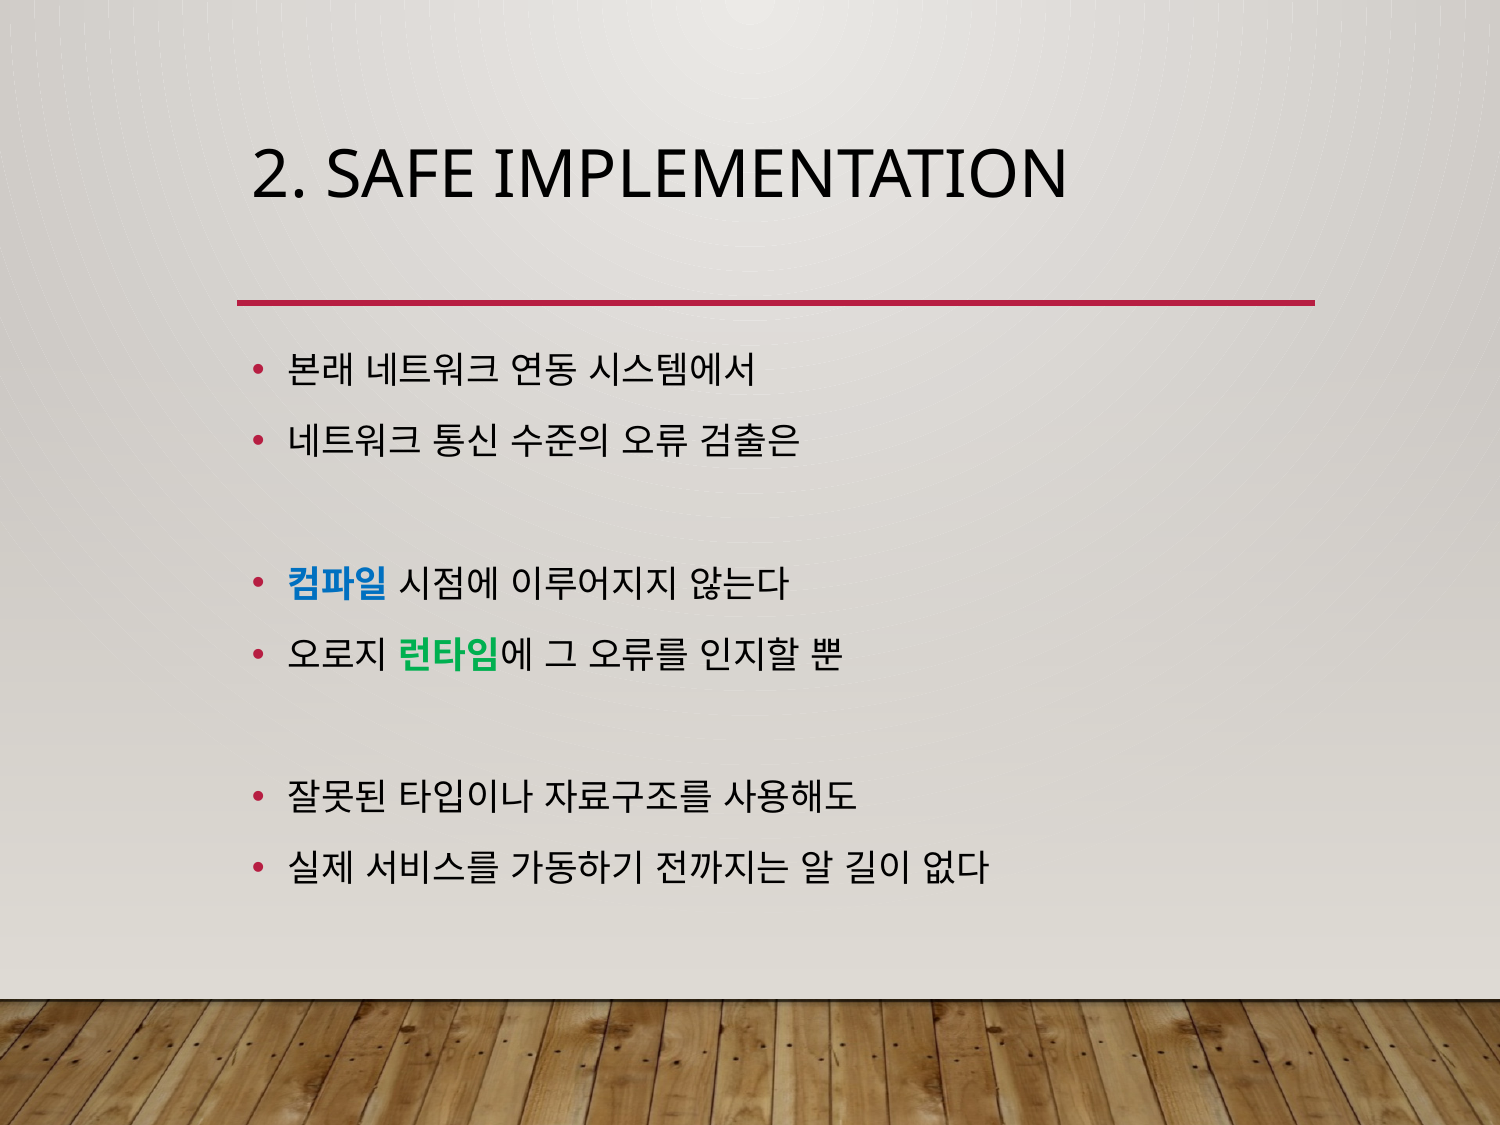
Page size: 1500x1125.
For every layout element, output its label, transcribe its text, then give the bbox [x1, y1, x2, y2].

list 본래 네트워크 연동 시스템에서 네트워크 통신 수준의 오류 검출은 컴파일 시점에 이루어지지 않는다 오로지 런타임에 그 오류를 인지할 뿐 잘못된 타입이나 자료구조를 사용해도 실제 서비스를 가동하기 전까지는 알 길이 없다 [236, 330, 1315, 897]
title 2. Safe Implementation [236, 131, 1315, 305]
picture [0, 999, 1500, 1125]
